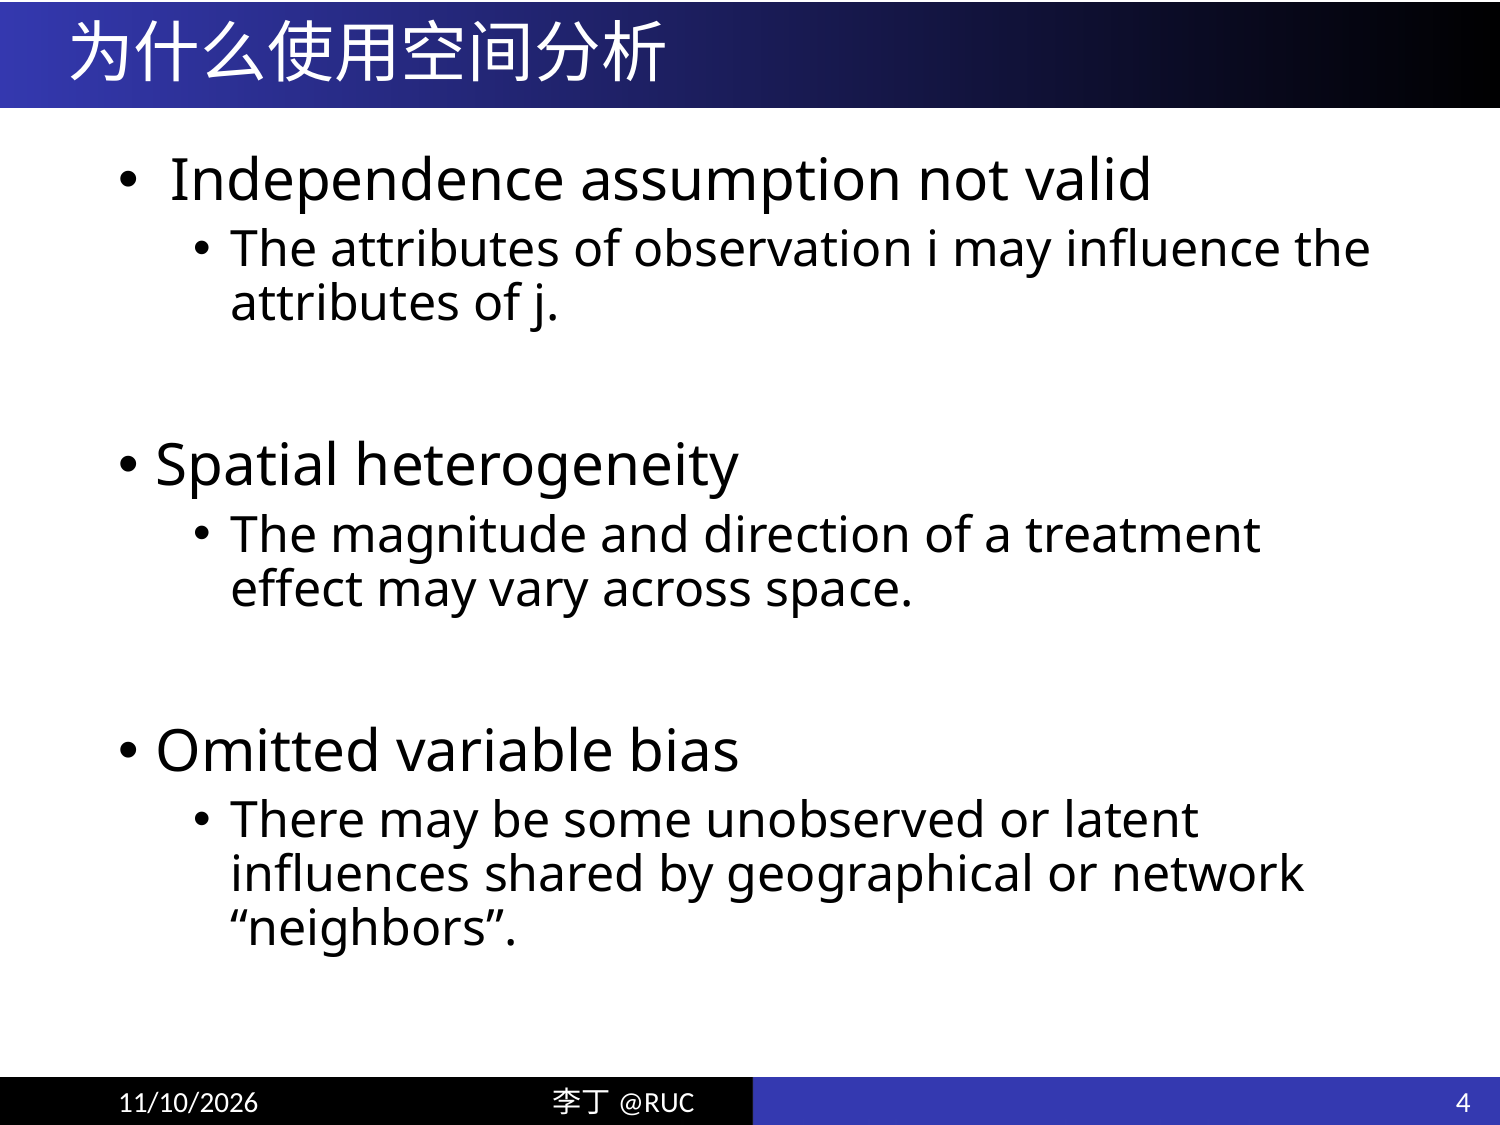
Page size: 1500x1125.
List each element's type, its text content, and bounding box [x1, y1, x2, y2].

picture [0, 2, 1500, 108]
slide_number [103, 1088, 441, 1114]
list Independence assumption not valid The attributes of observation i may influence the attributes of j. Spatial heterogeneity The magnitude and direction of a treatment effect may vary across space. Omitted variable bias There may be some unobserved or latent influences shared by geographical or network “neighbors”. [103, 123, 1397, 1067]
footer 李丁@RUC [496, 1088, 750, 1114]
picture [0, 1077, 1500, 1125]
slide_number 4 [1396, 1083, 1486, 1120]
title 为什么使用空间分析 [52, 17, 1459, 93]
